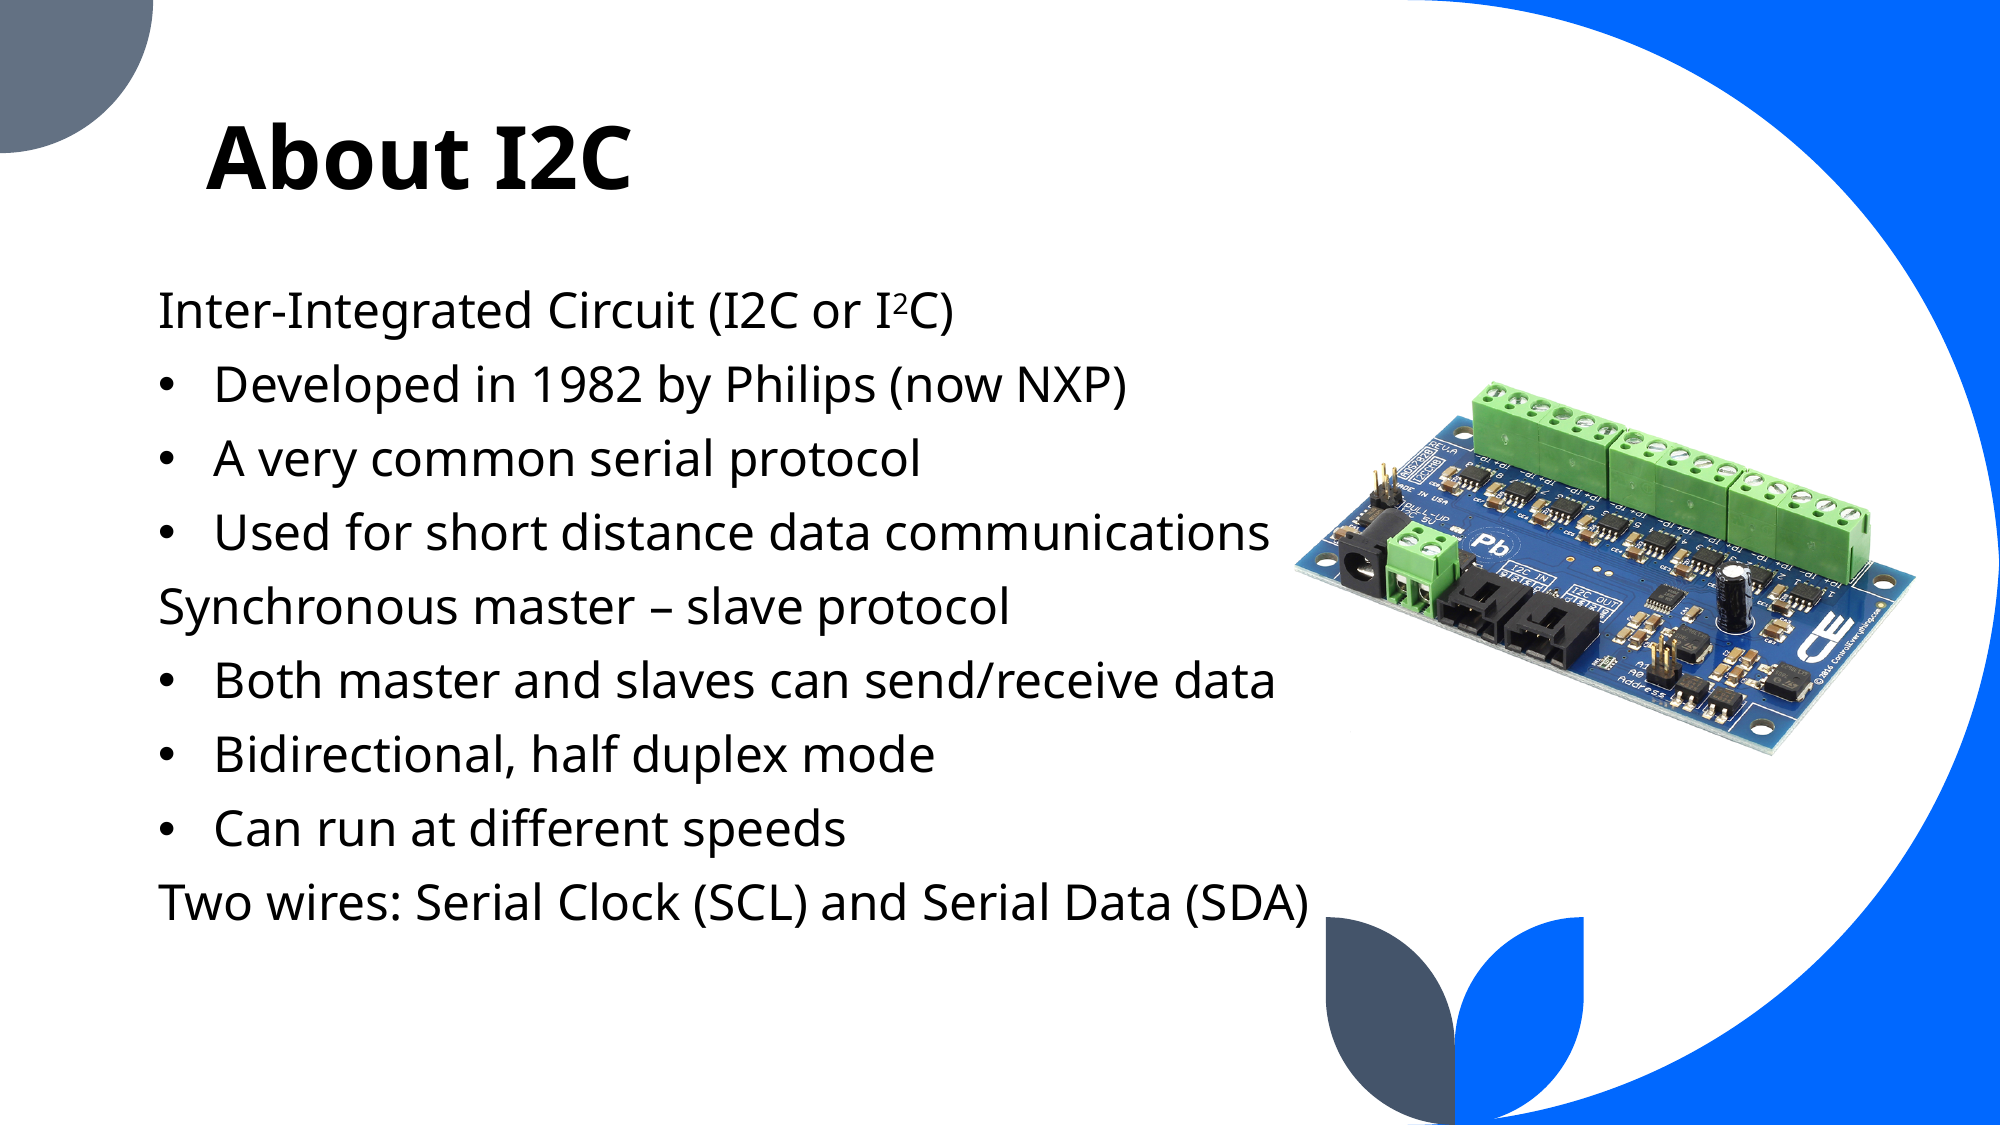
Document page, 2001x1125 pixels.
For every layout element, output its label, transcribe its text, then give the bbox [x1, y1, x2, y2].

title About I2C [191, 85, 1767, 215]
picture [1288, 351, 1922, 774]
list Inter-Integrated Circuit (I2C or I2C) Developed in 1982 by Philips (now NXP) A very common serial protocol Used for short distance data communications Synchronous master – slave protocol Both master and slaves can send/receive data Bidirectional, half duplex mode Can run at different speeds Two wires: Serial Clock (SCL) and Serial Data (SDA) [143, 278, 1332, 992]
